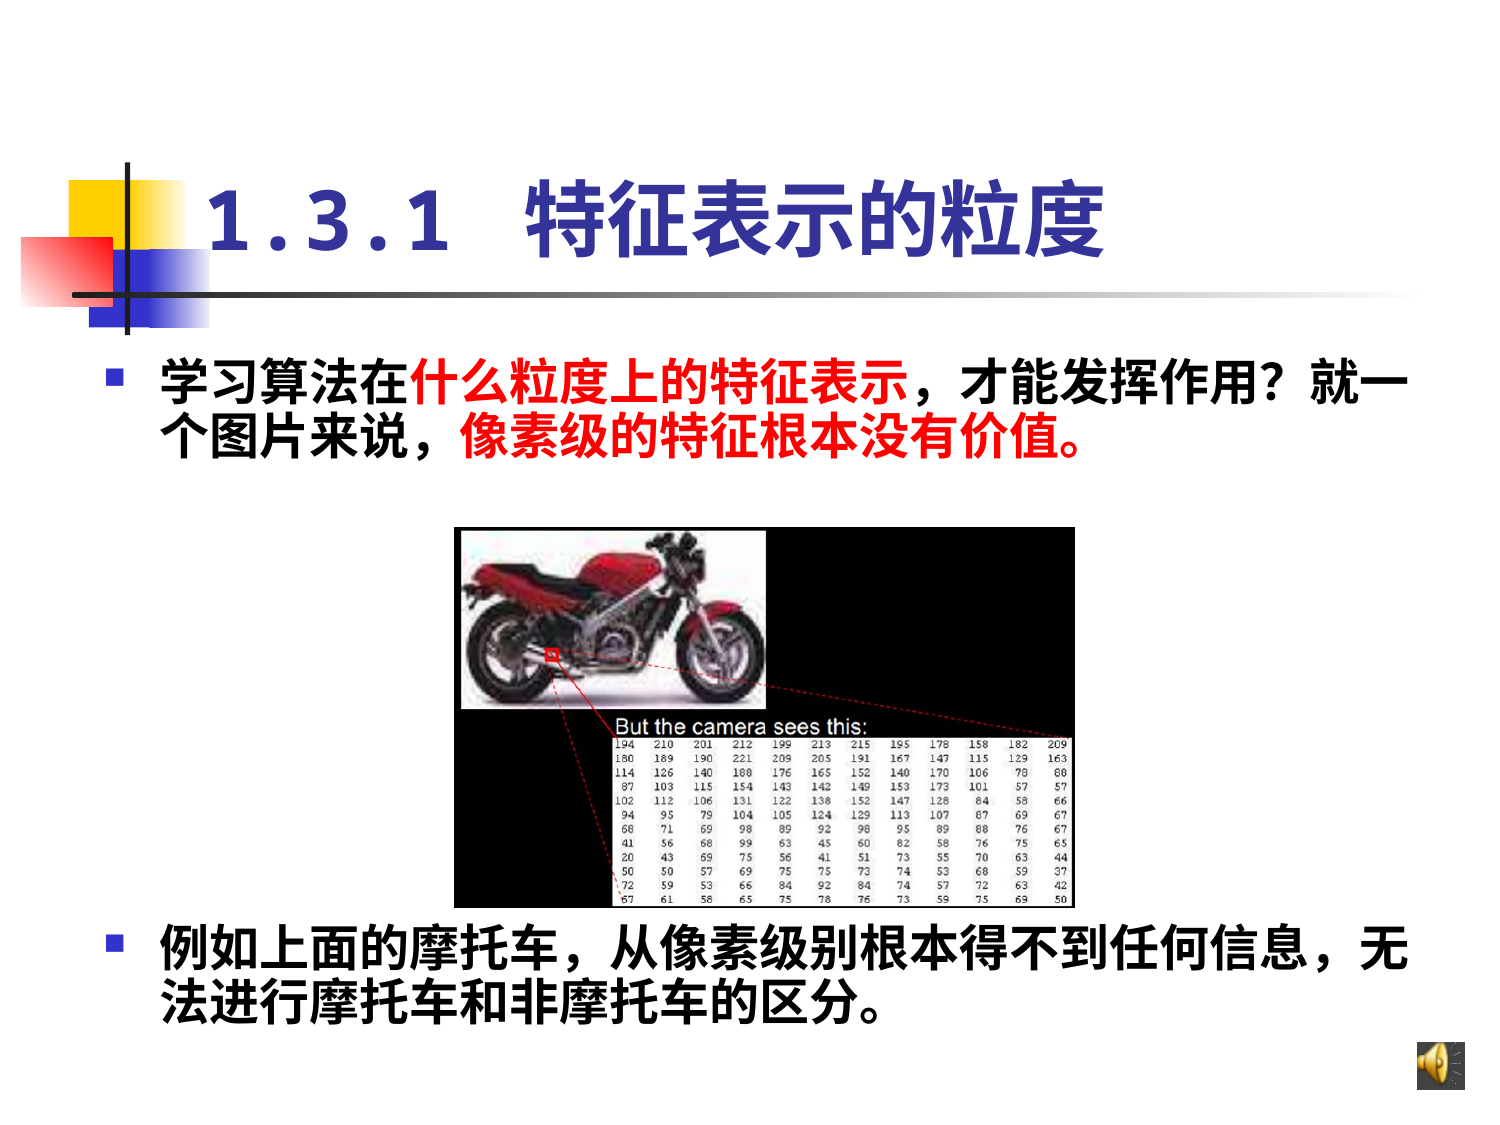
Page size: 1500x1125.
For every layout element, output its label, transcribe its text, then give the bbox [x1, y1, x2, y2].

picture [1416, 1041, 1467, 1092]
picture [454, 527, 1075, 908]
list 学习算法在什么粒度上的特征表示，才能发挥作用？就一个图片来说，像素级的特征根本没有价值。 例如上面的摩托车，从像素级别根本得不到任何信息，无法进行摩托车和非摩托车的区分。 [88, 350, 1459, 1025]
title 1.3.1 特征表示的粒度 [188, 35, 1468, 275]
